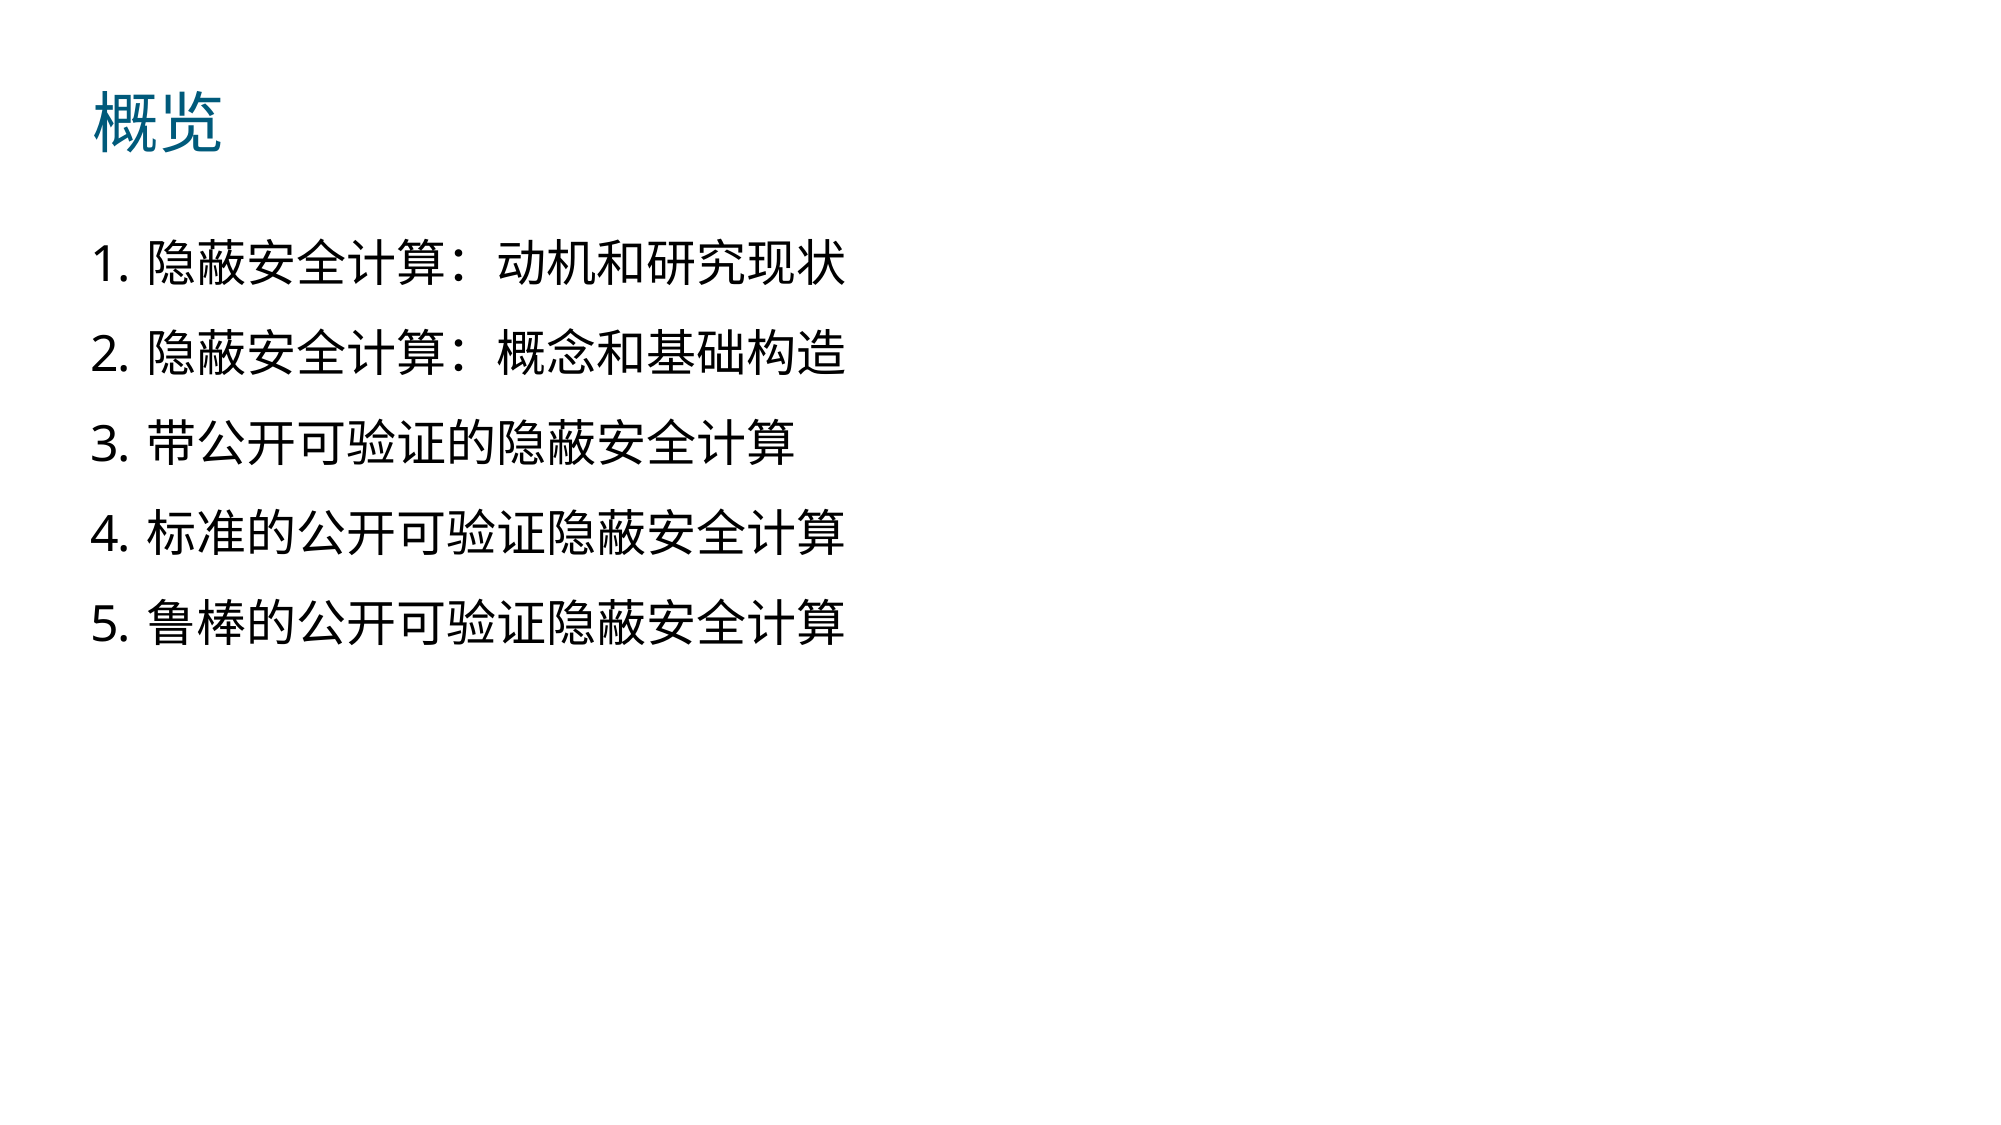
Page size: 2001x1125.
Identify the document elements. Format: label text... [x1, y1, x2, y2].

text_box 隐蔽安全计算：动机和研究现状 隐蔽安全计算：概念和基础构造 带公开可验证的隐蔽安全计算 标准的公开可验证隐蔽安全计算 鲁棒的公开可验证隐蔽安全计算 [75, 194, 1925, 660]
text_box 概览 [77, 73, 241, 169]
